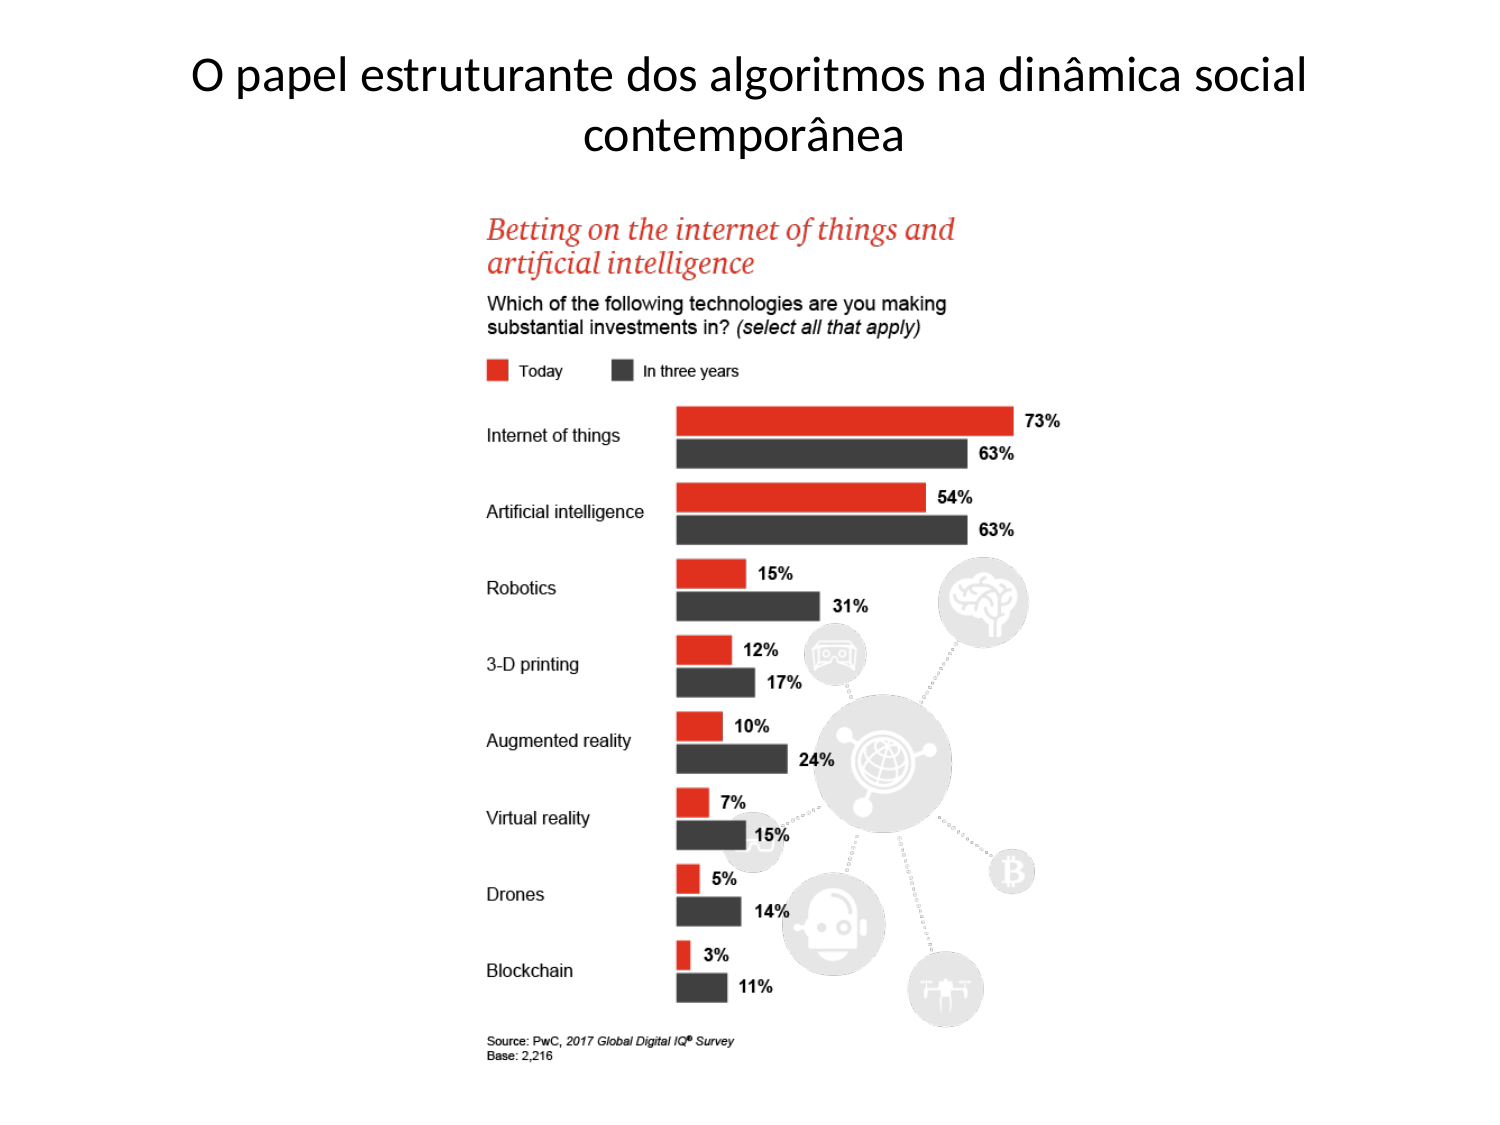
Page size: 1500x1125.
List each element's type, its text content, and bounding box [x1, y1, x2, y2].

title O papel estruturante dos algoritmos na dinâmica social contemporânea [75, 7, 1425, 196]
picture [459, 194, 1083, 1096]
